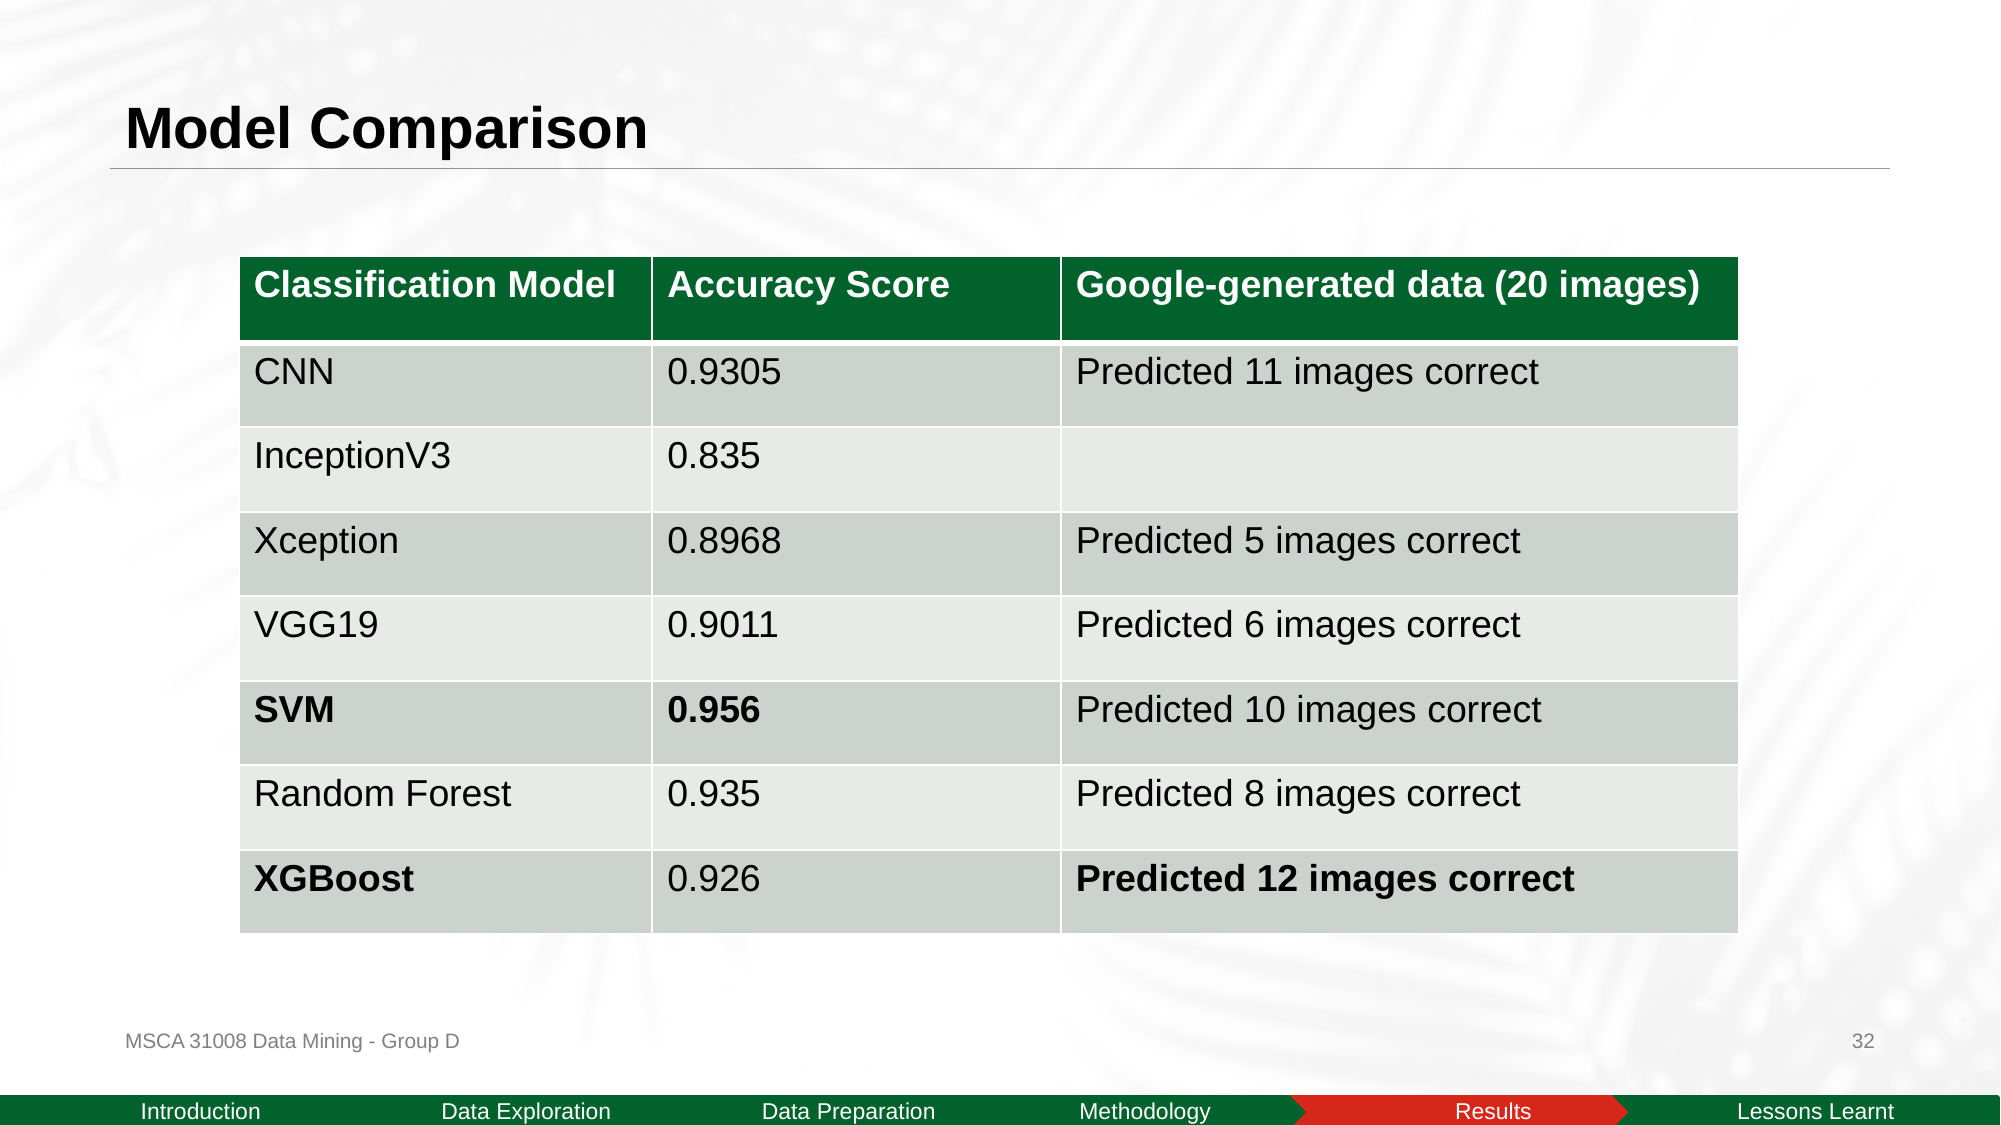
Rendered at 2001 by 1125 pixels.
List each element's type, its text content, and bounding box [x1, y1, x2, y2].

table_cell InceptionV3 [240, 428, 651, 511]
table_cell Predicted 8 images correct [1062, 766, 1738, 849]
table_cell SVM [240, 682, 651, 764]
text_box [0, 1095, 2000, 1125]
table_cell Predicted 11 images correct [1062, 346, 1738, 426]
table_cell 0.956 [653, 682, 1060, 764]
table_header Google-generated data (20 images) [1062, 257, 1738, 340]
table_cell 0.9305 [653, 346, 1060, 426]
table_cell 0.935 [653, 766, 1060, 849]
table_cell 0.8968 [653, 513, 1060, 595]
table_header Classification Model [240, 257, 651, 340]
table_cell [1062, 428, 1738, 511]
table_cell Random Forest [240, 766, 651, 849]
table_cell 0.926 [653, 851, 1060, 933]
table_cell VGG19 [240, 597, 651, 680]
table_header Accuracy Score [653, 257, 1060, 340]
table_cell Predicted 5 images correct [1062, 513, 1738, 595]
table_cell 0.835 [653, 428, 1060, 511]
footer MSCA 31008 Data Mining - Group D [109, 1023, 790, 1058]
title Model Comparison [109, 0, 1890, 169]
table_cell Xception [240, 513, 651, 595]
table_cell XGBoost [240, 851, 651, 933]
table_cell Predicted 6 images correct [1062, 597, 1738, 680]
table_cell Predicted 10 images correct [1062, 682, 1738, 764]
table_cell Predicted 12 images correct [1062, 851, 1738, 933]
slide_number 32 [1412, 1023, 1890, 1058]
table_cell 0.9011 [653, 597, 1060, 680]
table_cell CNN [240, 346, 651, 426]
